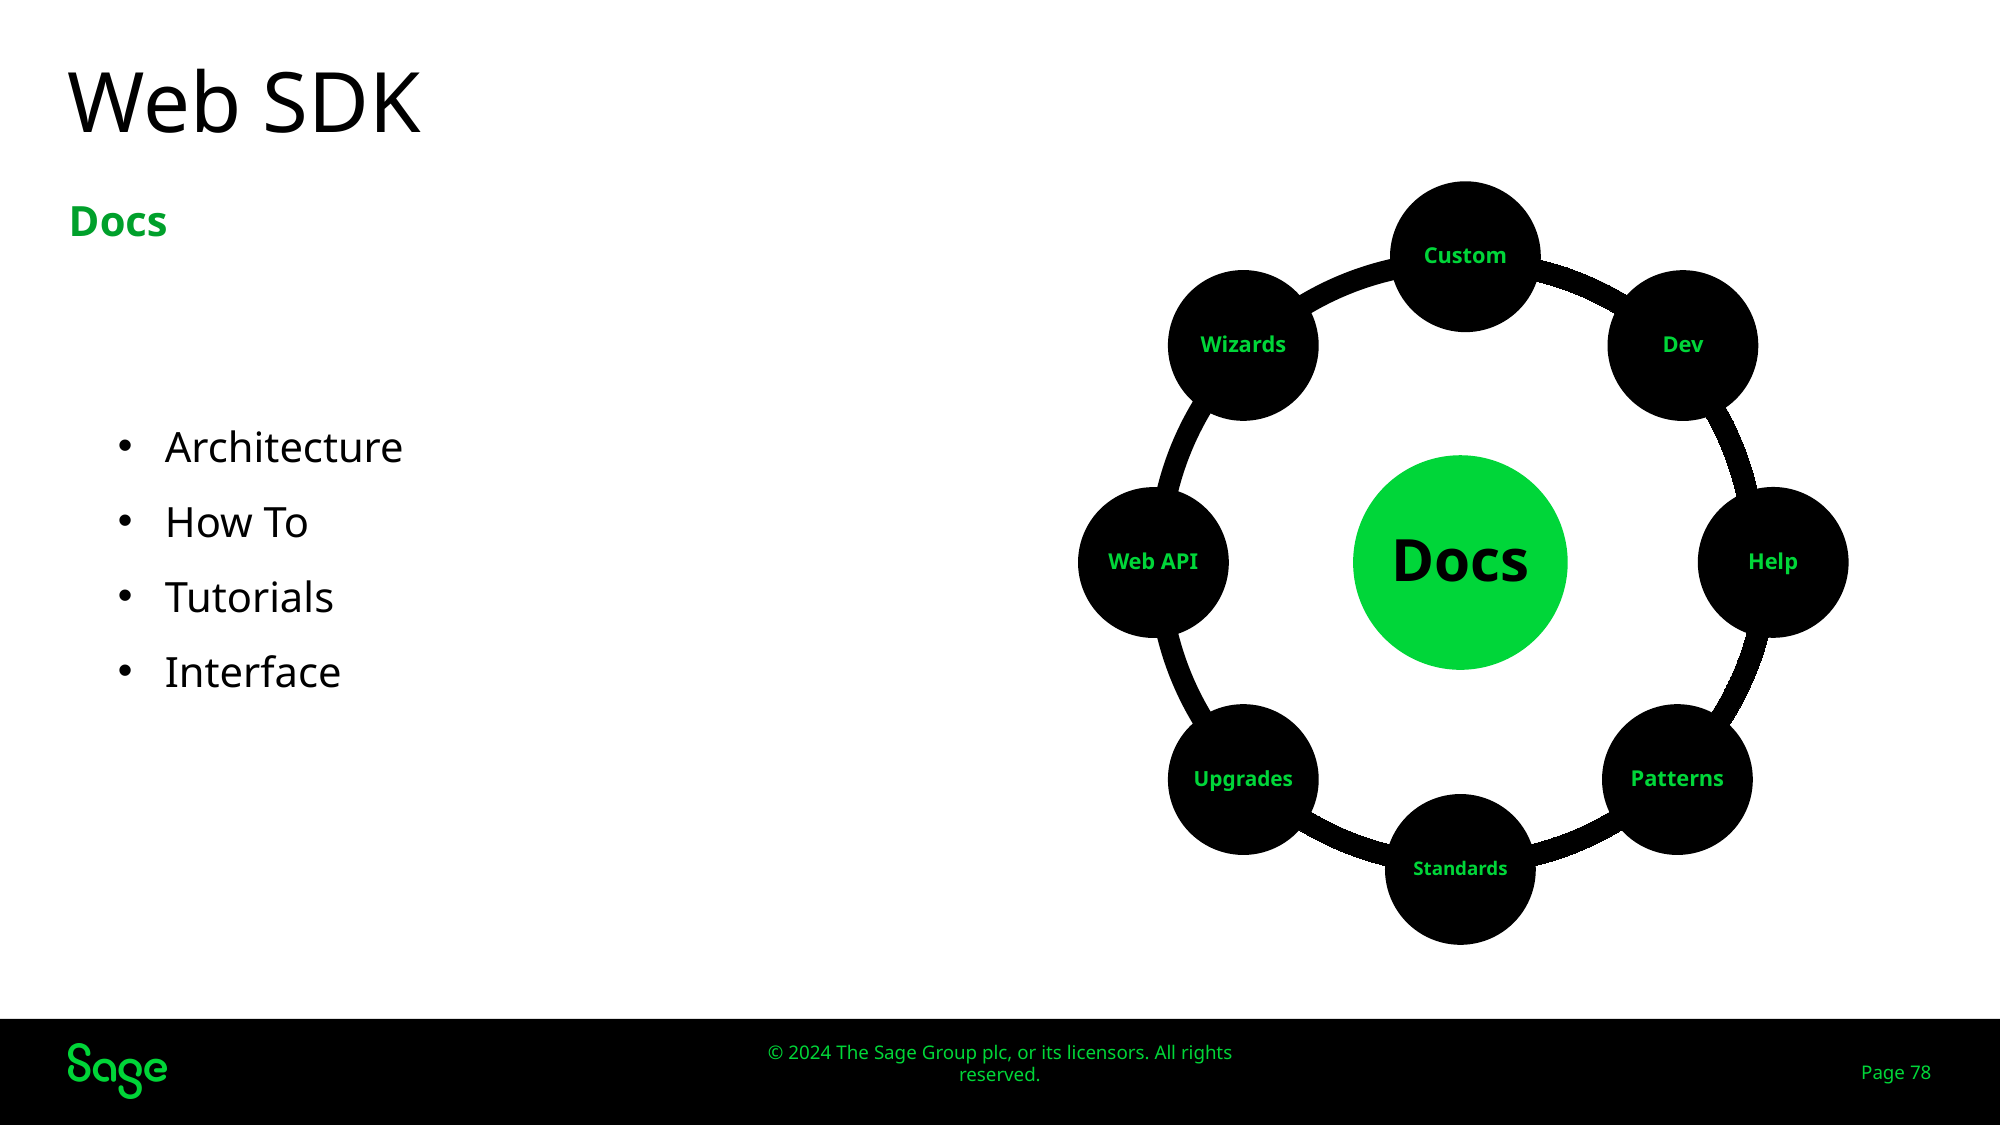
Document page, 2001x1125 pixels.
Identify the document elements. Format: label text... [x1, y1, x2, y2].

list Docs [68, 186, 938, 259]
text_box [938, 180, 1983, 944]
title Web SDK [67, 49, 1930, 147]
slide_number Page 78 [1809, 1043, 1947, 1104]
text_box Architecture How To Tutorials Interface [103, 387, 900, 703]
picture [68, 1043, 167, 1099]
